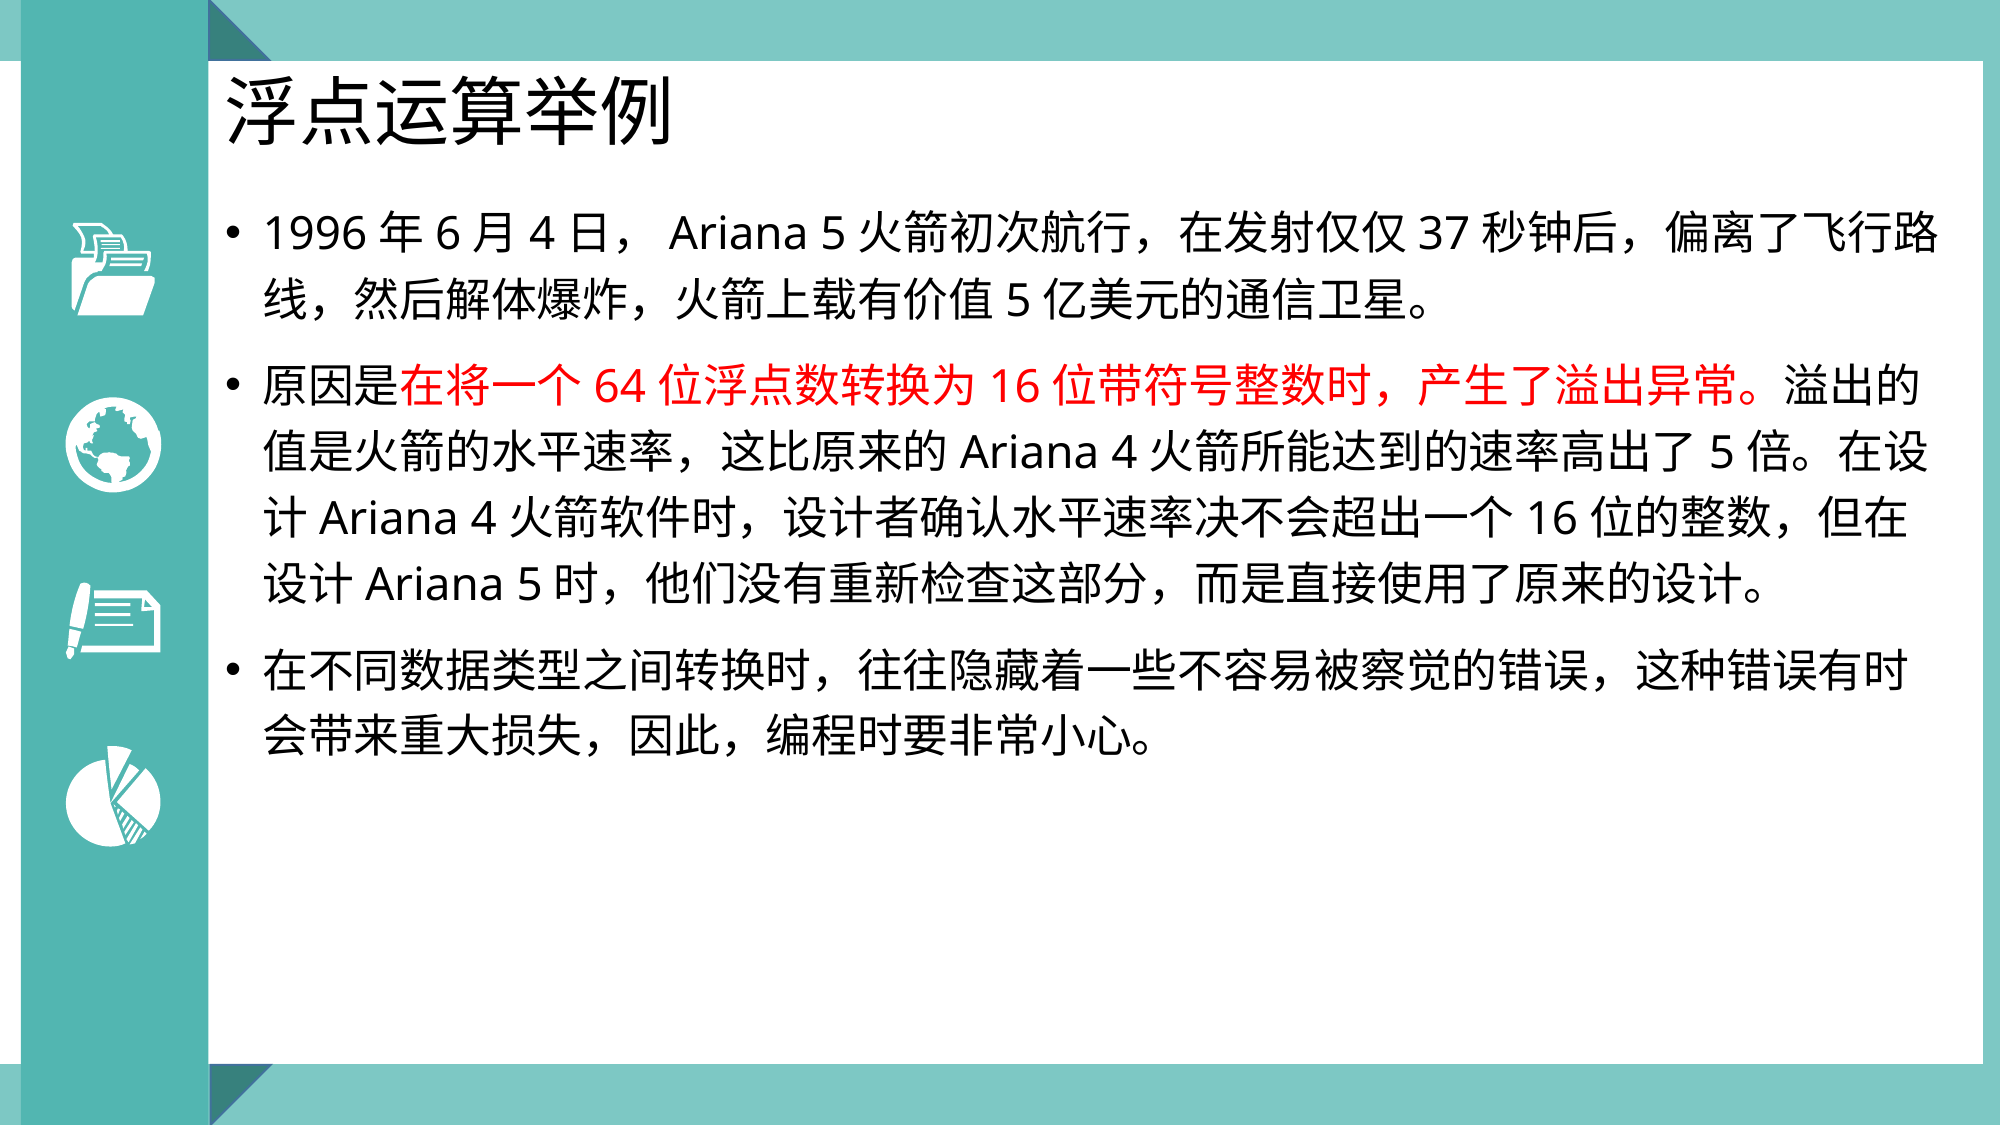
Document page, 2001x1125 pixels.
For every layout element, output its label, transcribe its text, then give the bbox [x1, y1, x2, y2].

title 浮点运算举例 [209, 69, 1560, 162]
list 1996年6月4日，Ariana 5火箭初次航行，在发射仅仅37秒钟后，偏离了飞行路线，然后解体爆炸，火箭上载有价值5亿美元的通信卫星。 原因是在将一个64位浮点数转换为16位带符号整数时，产生了溢出异常。溢出的值是火箭的水平速率，这比原来的Ariana 4火箭所能达到的速率高出了5倍。在设计Ariana 4火箭软件时，设计者确认水平速率决不会超出一个16位的整数，但在设计Ariana 5时，他们没有重新检查这部分，而是直接使用了原来的设计。 在不同数据类型之间转换时，往往隐藏着一些不容易被察觉的错误，这种错误有时会带来重大损失，因此，编程时要非常小心。 [210, 185, 1964, 1099]
